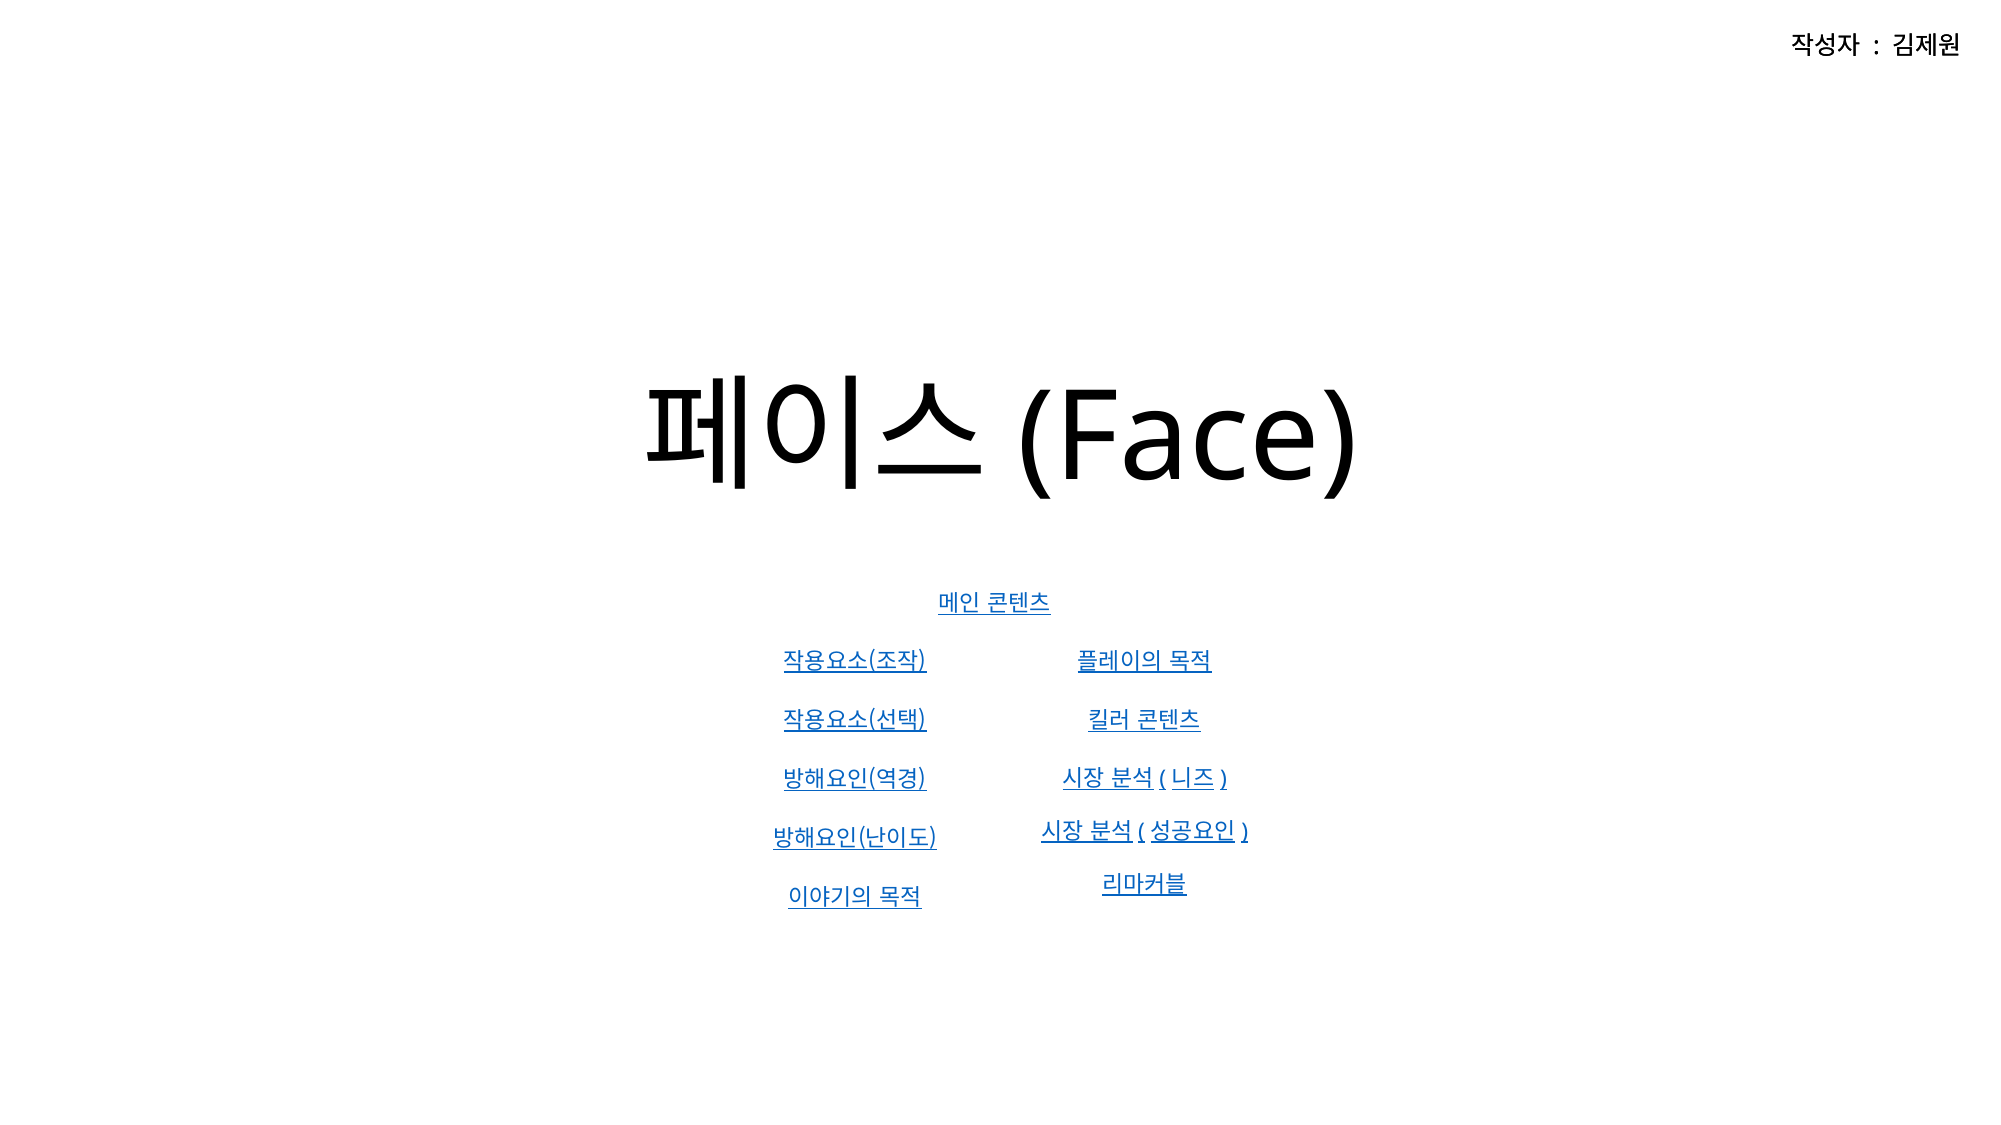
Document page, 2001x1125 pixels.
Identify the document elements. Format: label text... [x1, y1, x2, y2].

text_box 메인 콘텐츠 [918, 568, 1072, 637]
list 작용요소(조작) 작용요소(선택) 방해요인(역경) 방해요인(난이도) 이야기의 목적 [710, 626, 999, 899]
text_box 플레이의 목적 킬러 콘텐츠 시장 분석(니즈) 시장 분석(성공요인) 리마커블 [999, 626, 1290, 899]
title 페이스(Face) [249, 303, 1750, 515]
